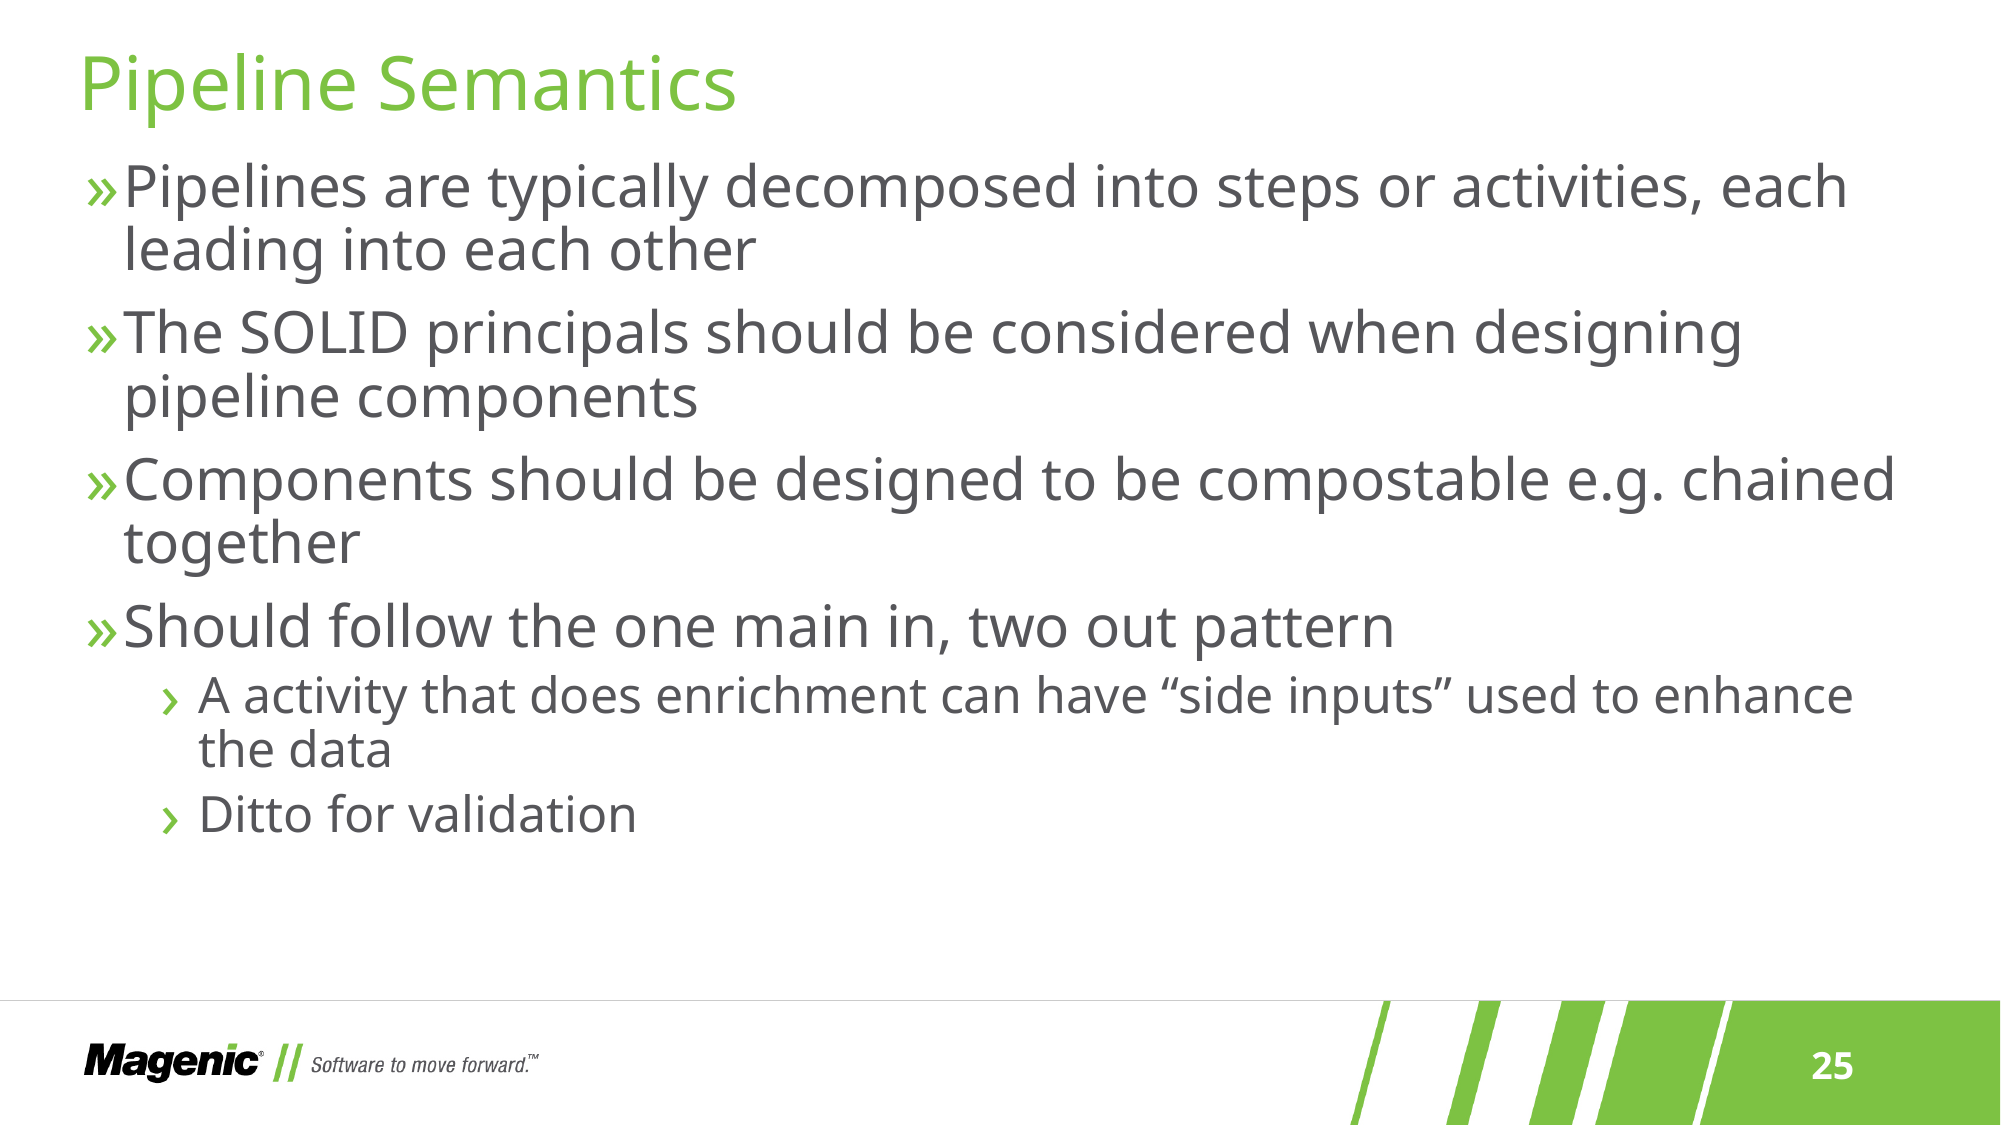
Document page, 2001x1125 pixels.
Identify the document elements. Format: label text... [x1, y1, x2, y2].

title Pipeline Semantics [63, 41, 1938, 131]
list Pipelines are typically decomposed into steps or activities, each leading into each other The SOLID principals should be considered when designing pipeline components Components should be designed to be compostable e.g. chained together Should follow the one main in, two out pattern A activity that does enrichment can have “side inputs” used to enhance the data Ditto for validation [70, 149, 1946, 997]
picture [0, 0, 2001, 1125]
